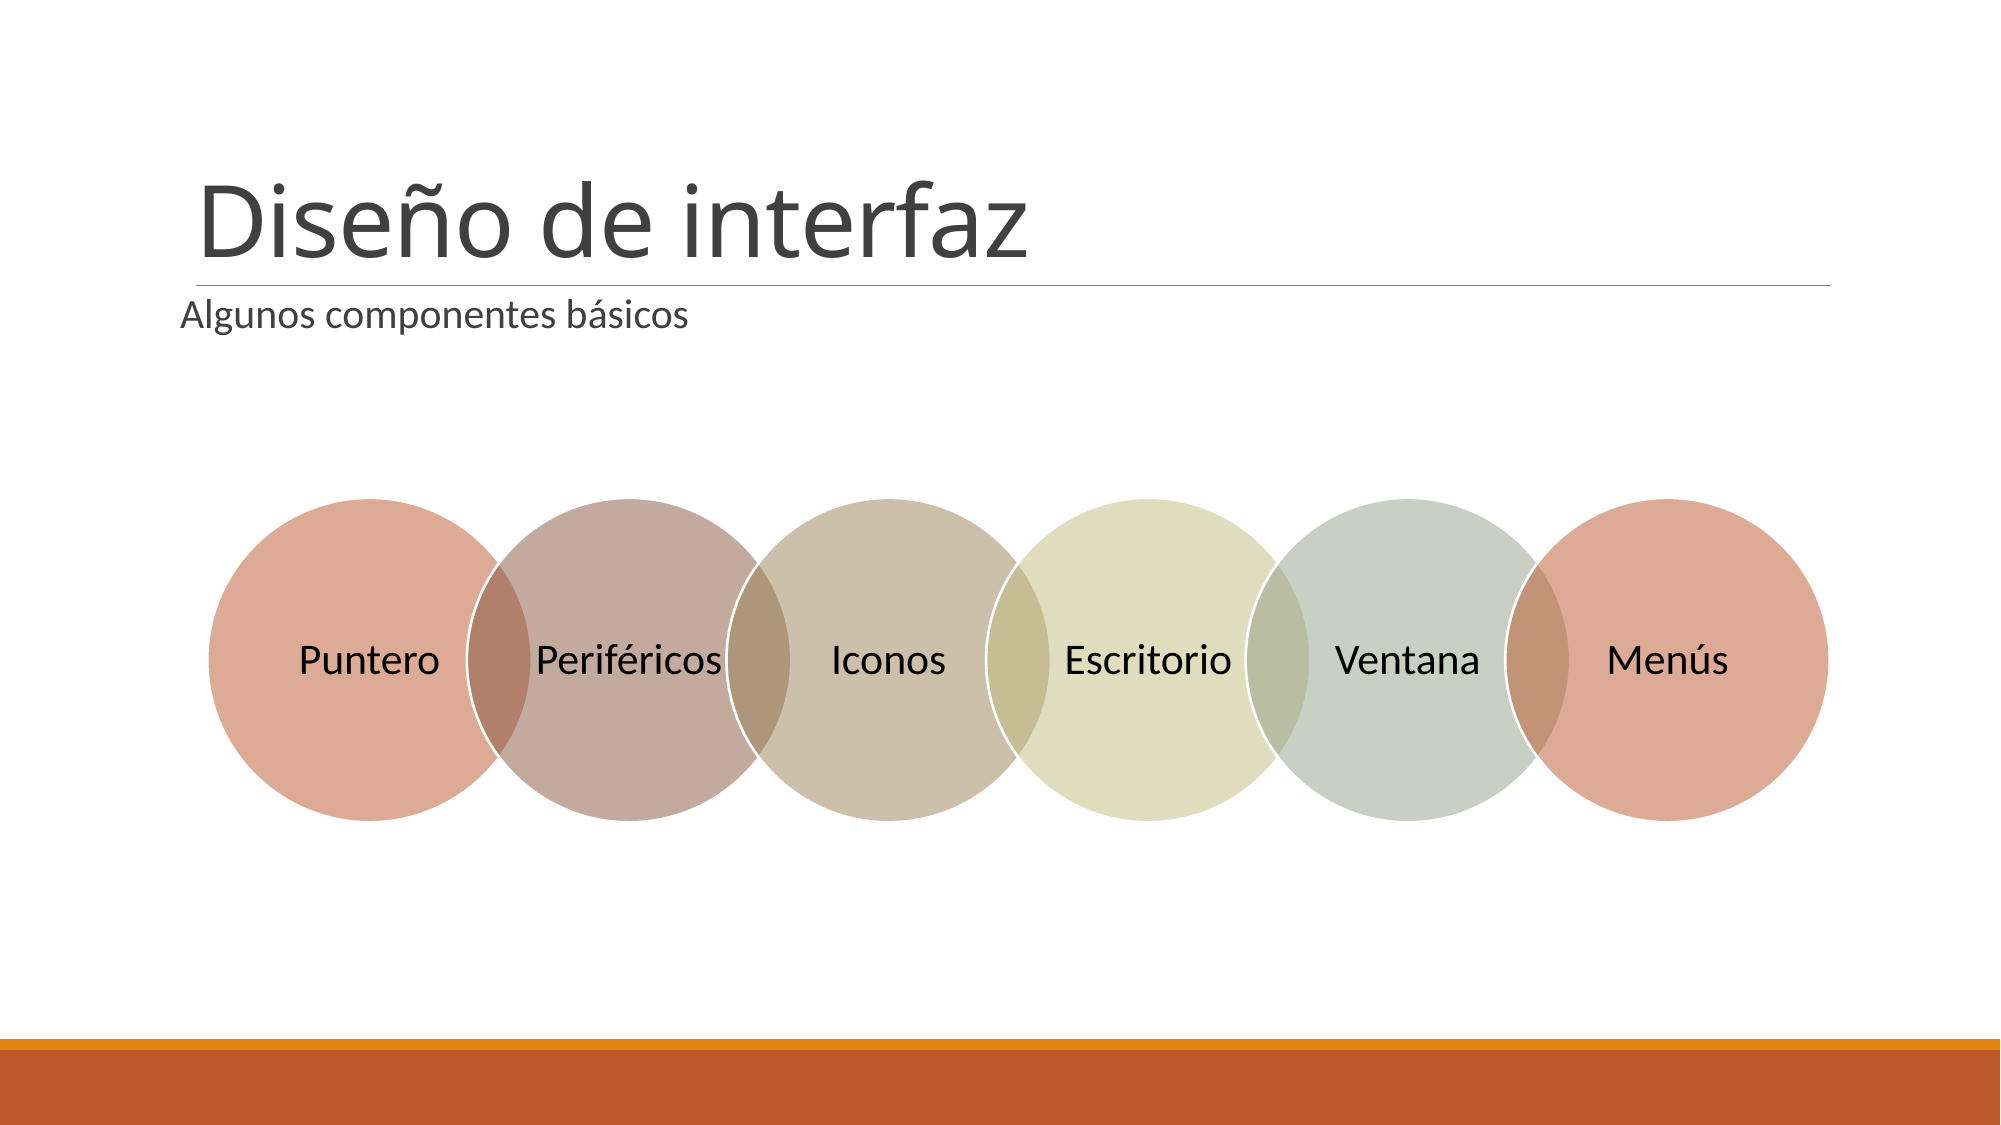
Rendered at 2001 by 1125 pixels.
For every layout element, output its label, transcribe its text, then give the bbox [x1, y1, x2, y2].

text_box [206, 404, 1831, 917]
list Algunos componentes básicos [180, 285, 1830, 963]
title Diseño de interfaz [180, 47, 1830, 285]
